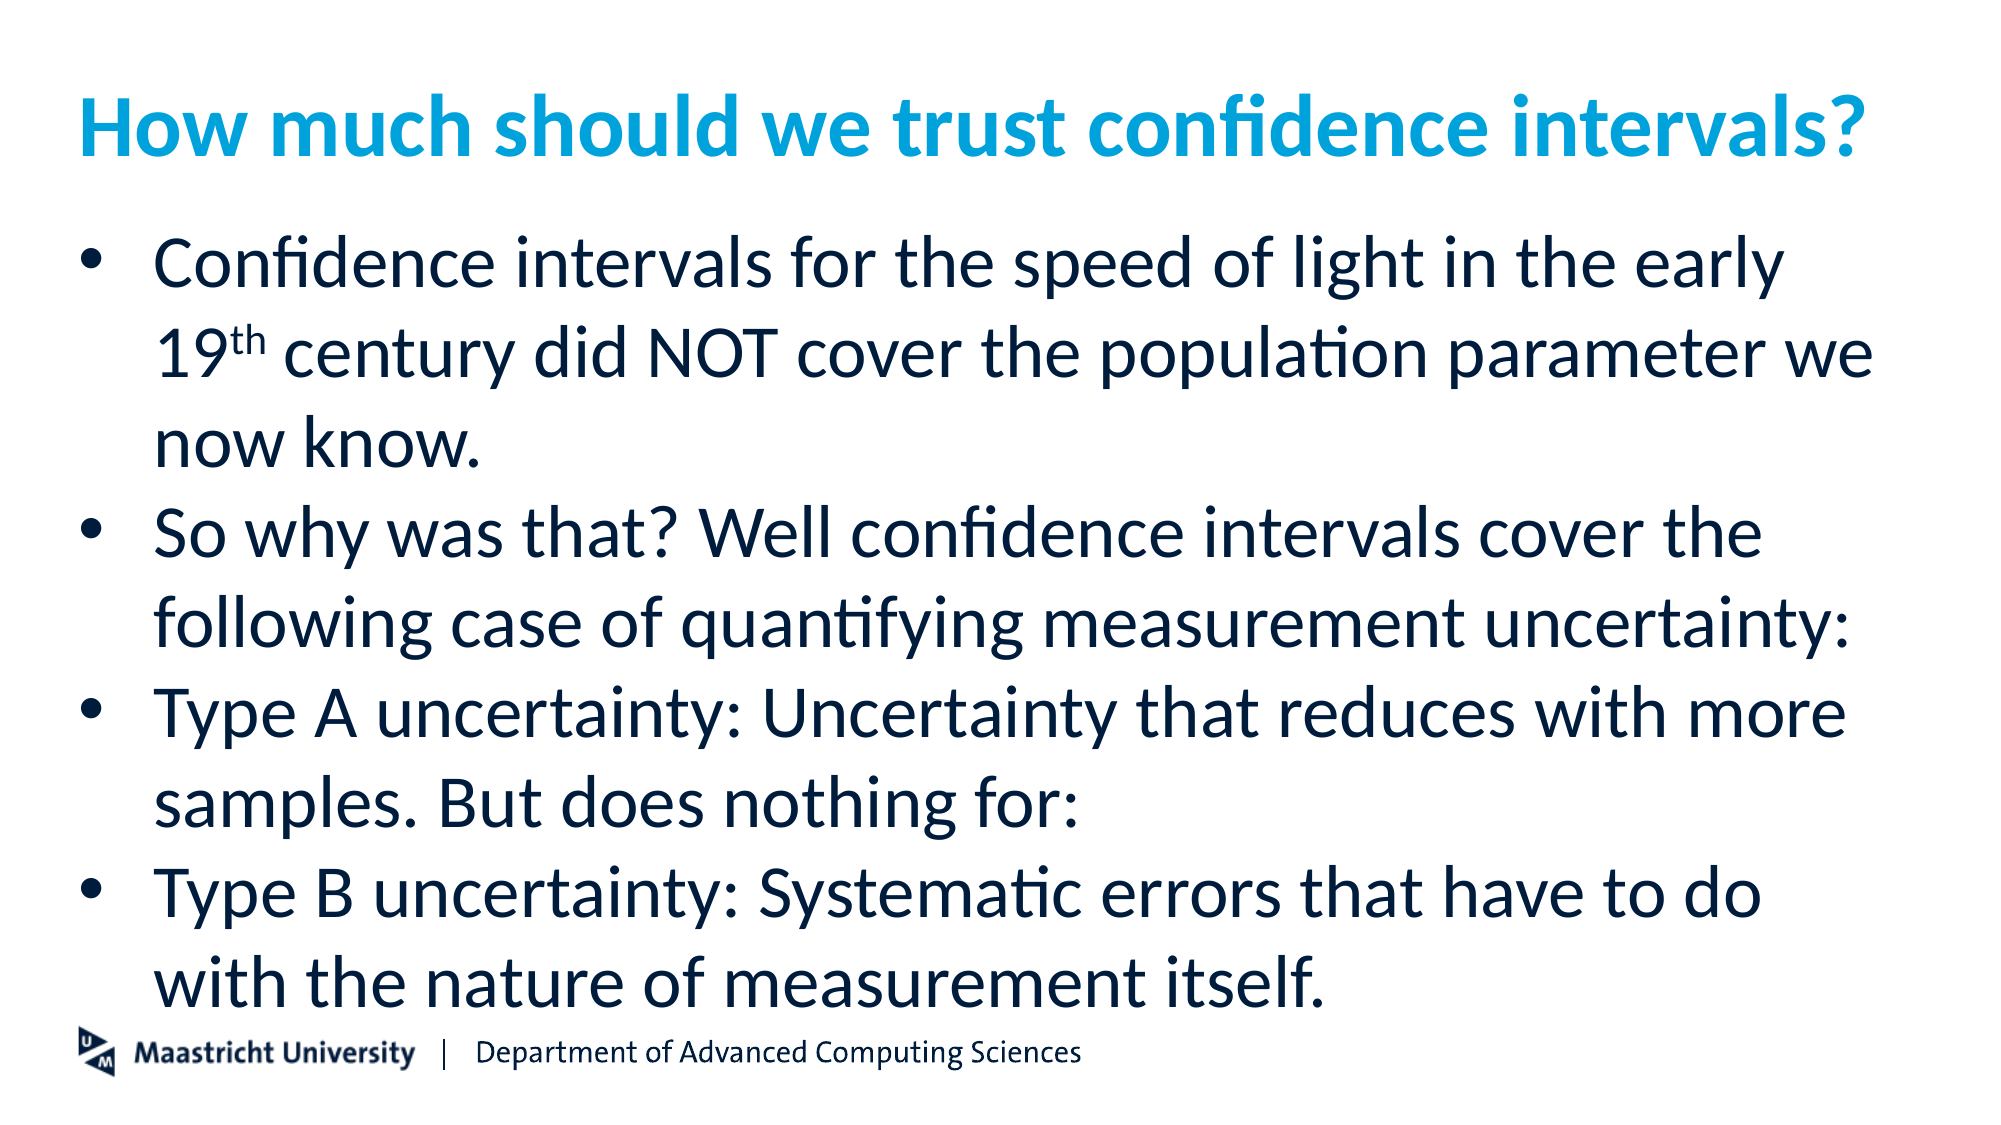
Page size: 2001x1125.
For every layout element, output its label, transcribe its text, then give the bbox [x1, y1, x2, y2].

title How much should we trust confidence intervals? [78, 67, 1900, 192]
list Confidence intervals for the speed of light in the early 19th century did NOT cover the population parameter we now know. So why was that? Well confidence intervals cover the following case of quantifying measurement uncertainty: Type A uncertainty: Uncertainty that reduces with more samples. But does nothing for: Type B uncertainty: Systematic errors that have to do with the nature of measurement itself. [78, 212, 1900, 942]
